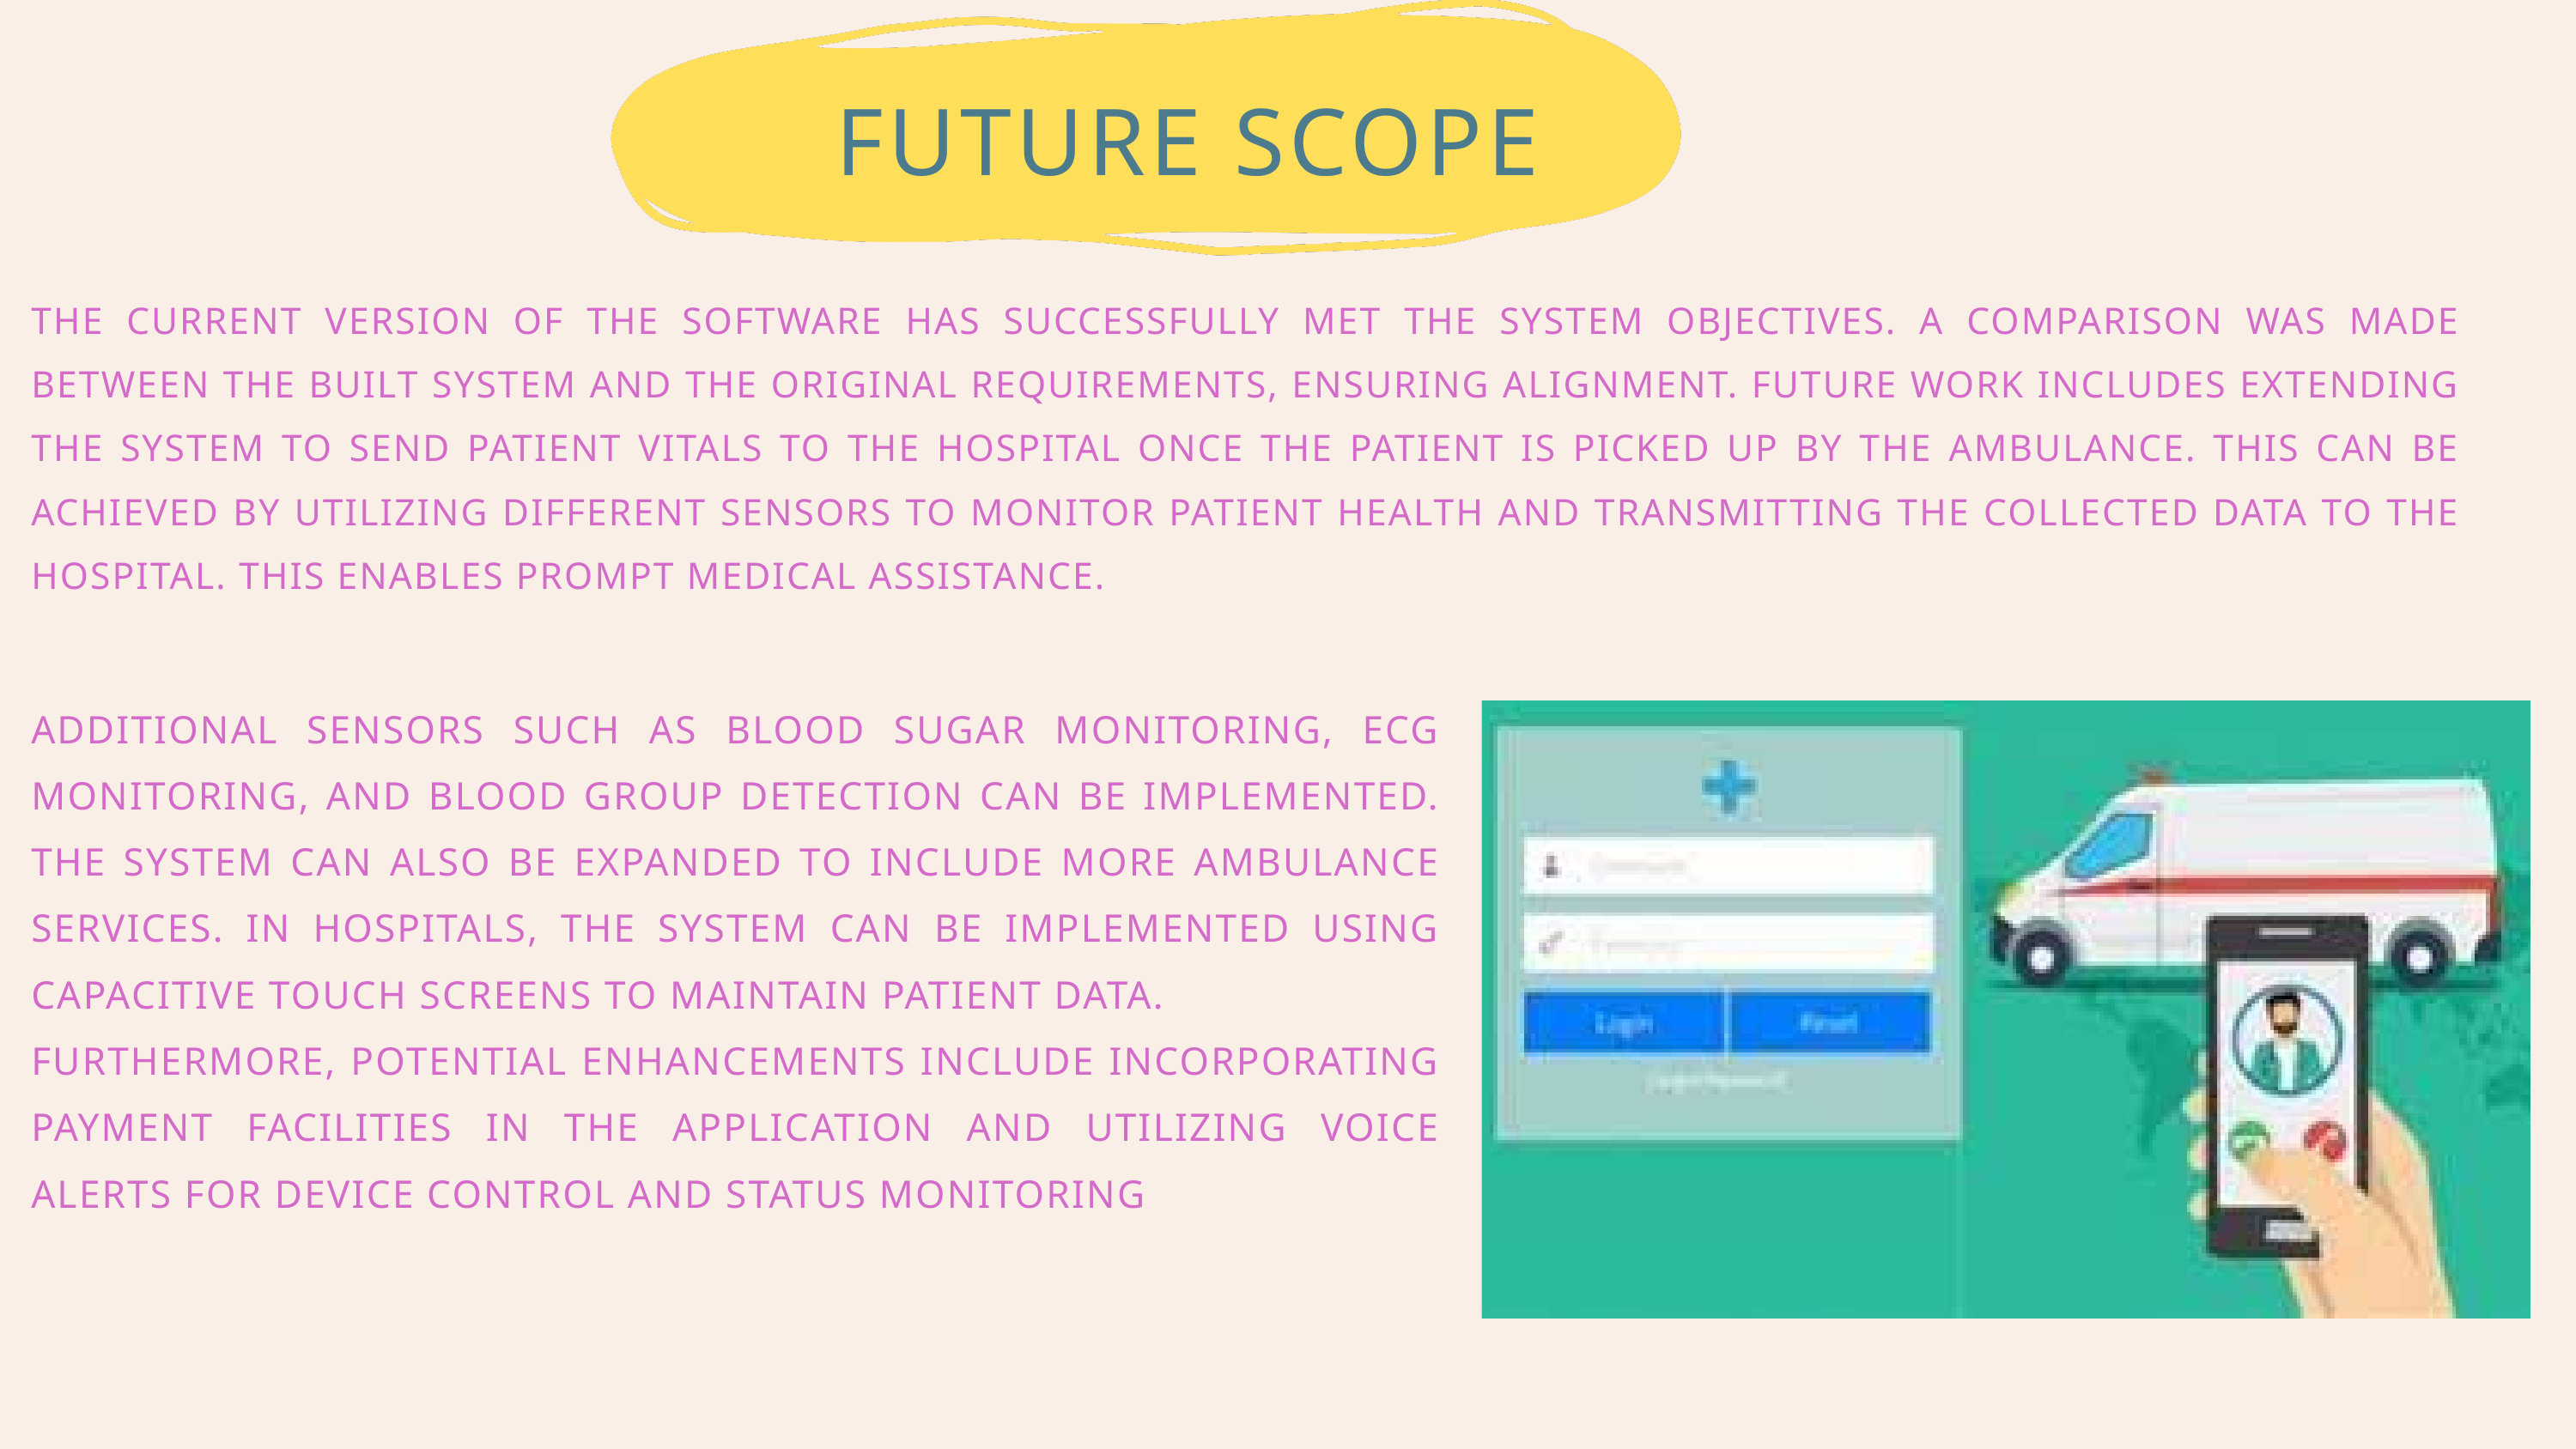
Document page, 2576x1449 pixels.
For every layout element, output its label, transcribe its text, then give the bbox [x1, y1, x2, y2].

text_box THE CURRENT VERSION OF THE SOFTWARE HAS SUCCESSFULLY MET THE SYSTEM OBJECTIVES. A COMPARISON WAS MADE BETWEEN THE BUILT SYSTEM AND THE ORIGINAL REQUIREMENTS, ENSURING ALIGNMENT. FUTURE WORK INCLUDES EXTENDING THE SYSTEM TO SEND PATIENT VITALS TO THE HOSPITAL ONCE THE PATIENT IS PICKED UP BY THE AMBULANCE. THIS CAN BE ACHIEVED BY UTILIZING DIFFERENT SENSORS TO MONITOR PATIENT HEALTH AND TRANSMITTING THE COLLECTED DATA TO THE HOSPITAL. THIS ENABLES PROMPT MEDICAL ASSISTANCE. [31, 278, 2463, 724]
text_box ADDITIONAL SENSORS SUCH AS BLOOD SUGAR MONITORING, ECG MONITORING, AND BLOOD GROUP DETECTION CAN BE IMPLEMENTED. THE SYSTEM CAN ALSO BE EXPANDED TO INCLUDE MORE AMBULANCE SERVICES. IN HOSPITALS, THE SYSTEM CAN BE IMPLEMENTED USING CAPACITIVE TOUCH SCREENS TO MAINTAIN PATIENT DATA. FURTHERMORE, POTENTIAL ENHANCEMENTS INCLUDE INCORPORATING PAYMENT FACILITIES IN THE APPLICATION AND UTILIZING VOICE ALERTS FOR DEVICE CONTROL AND STATUS MONITORING [31, 684, 1442, 1216]
picture [606, 0, 1684, 256]
picture [1481, 700, 2531, 1319]
